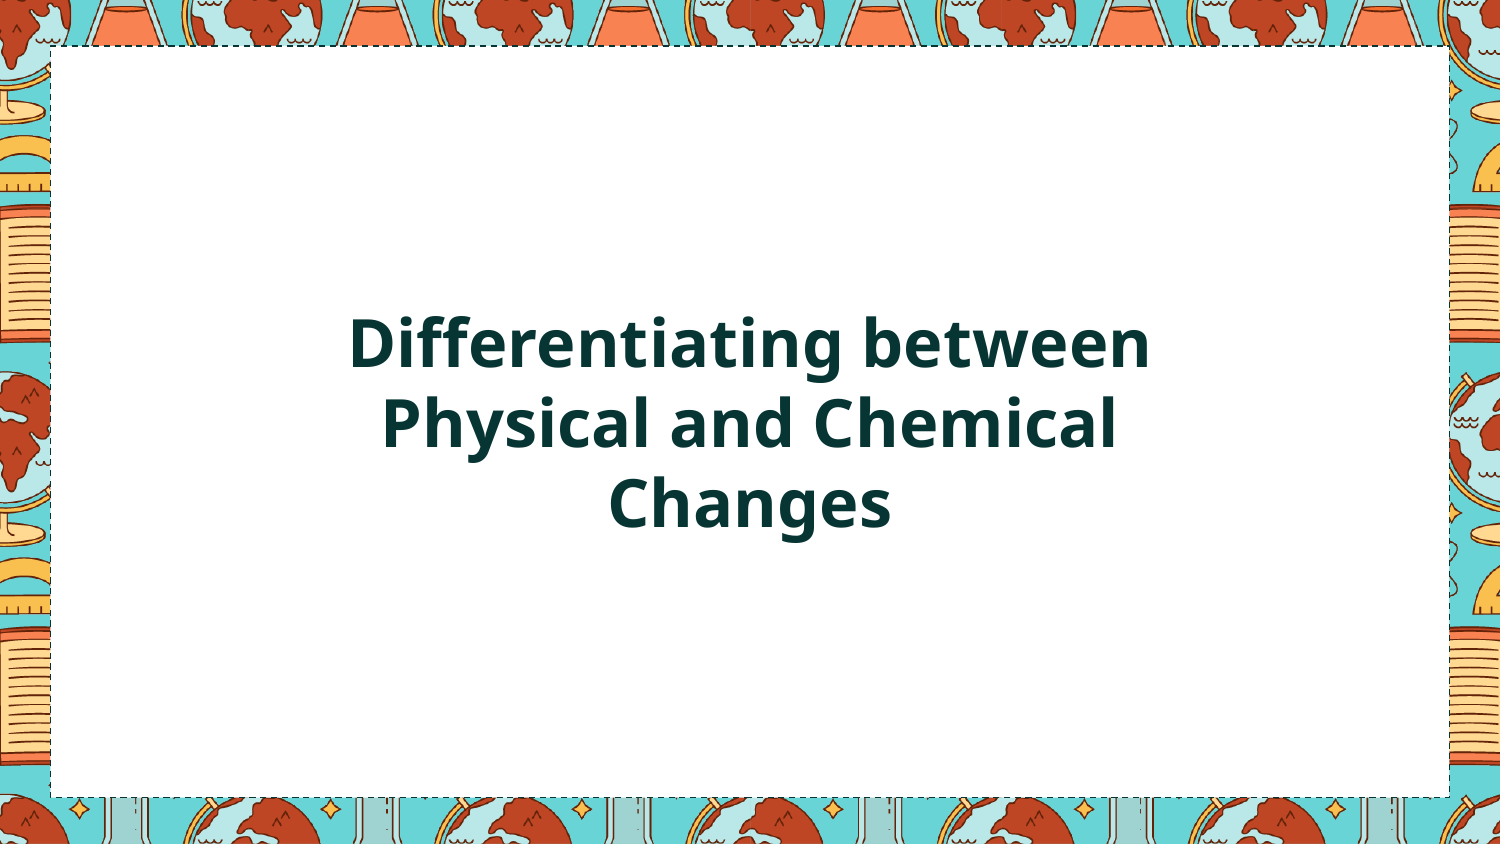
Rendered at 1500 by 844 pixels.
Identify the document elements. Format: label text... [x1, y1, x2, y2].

text_box Differentiating between Physical and Chemical Changes [252, 293, 1248, 548]
picture [0, 0, 1500, 844]
